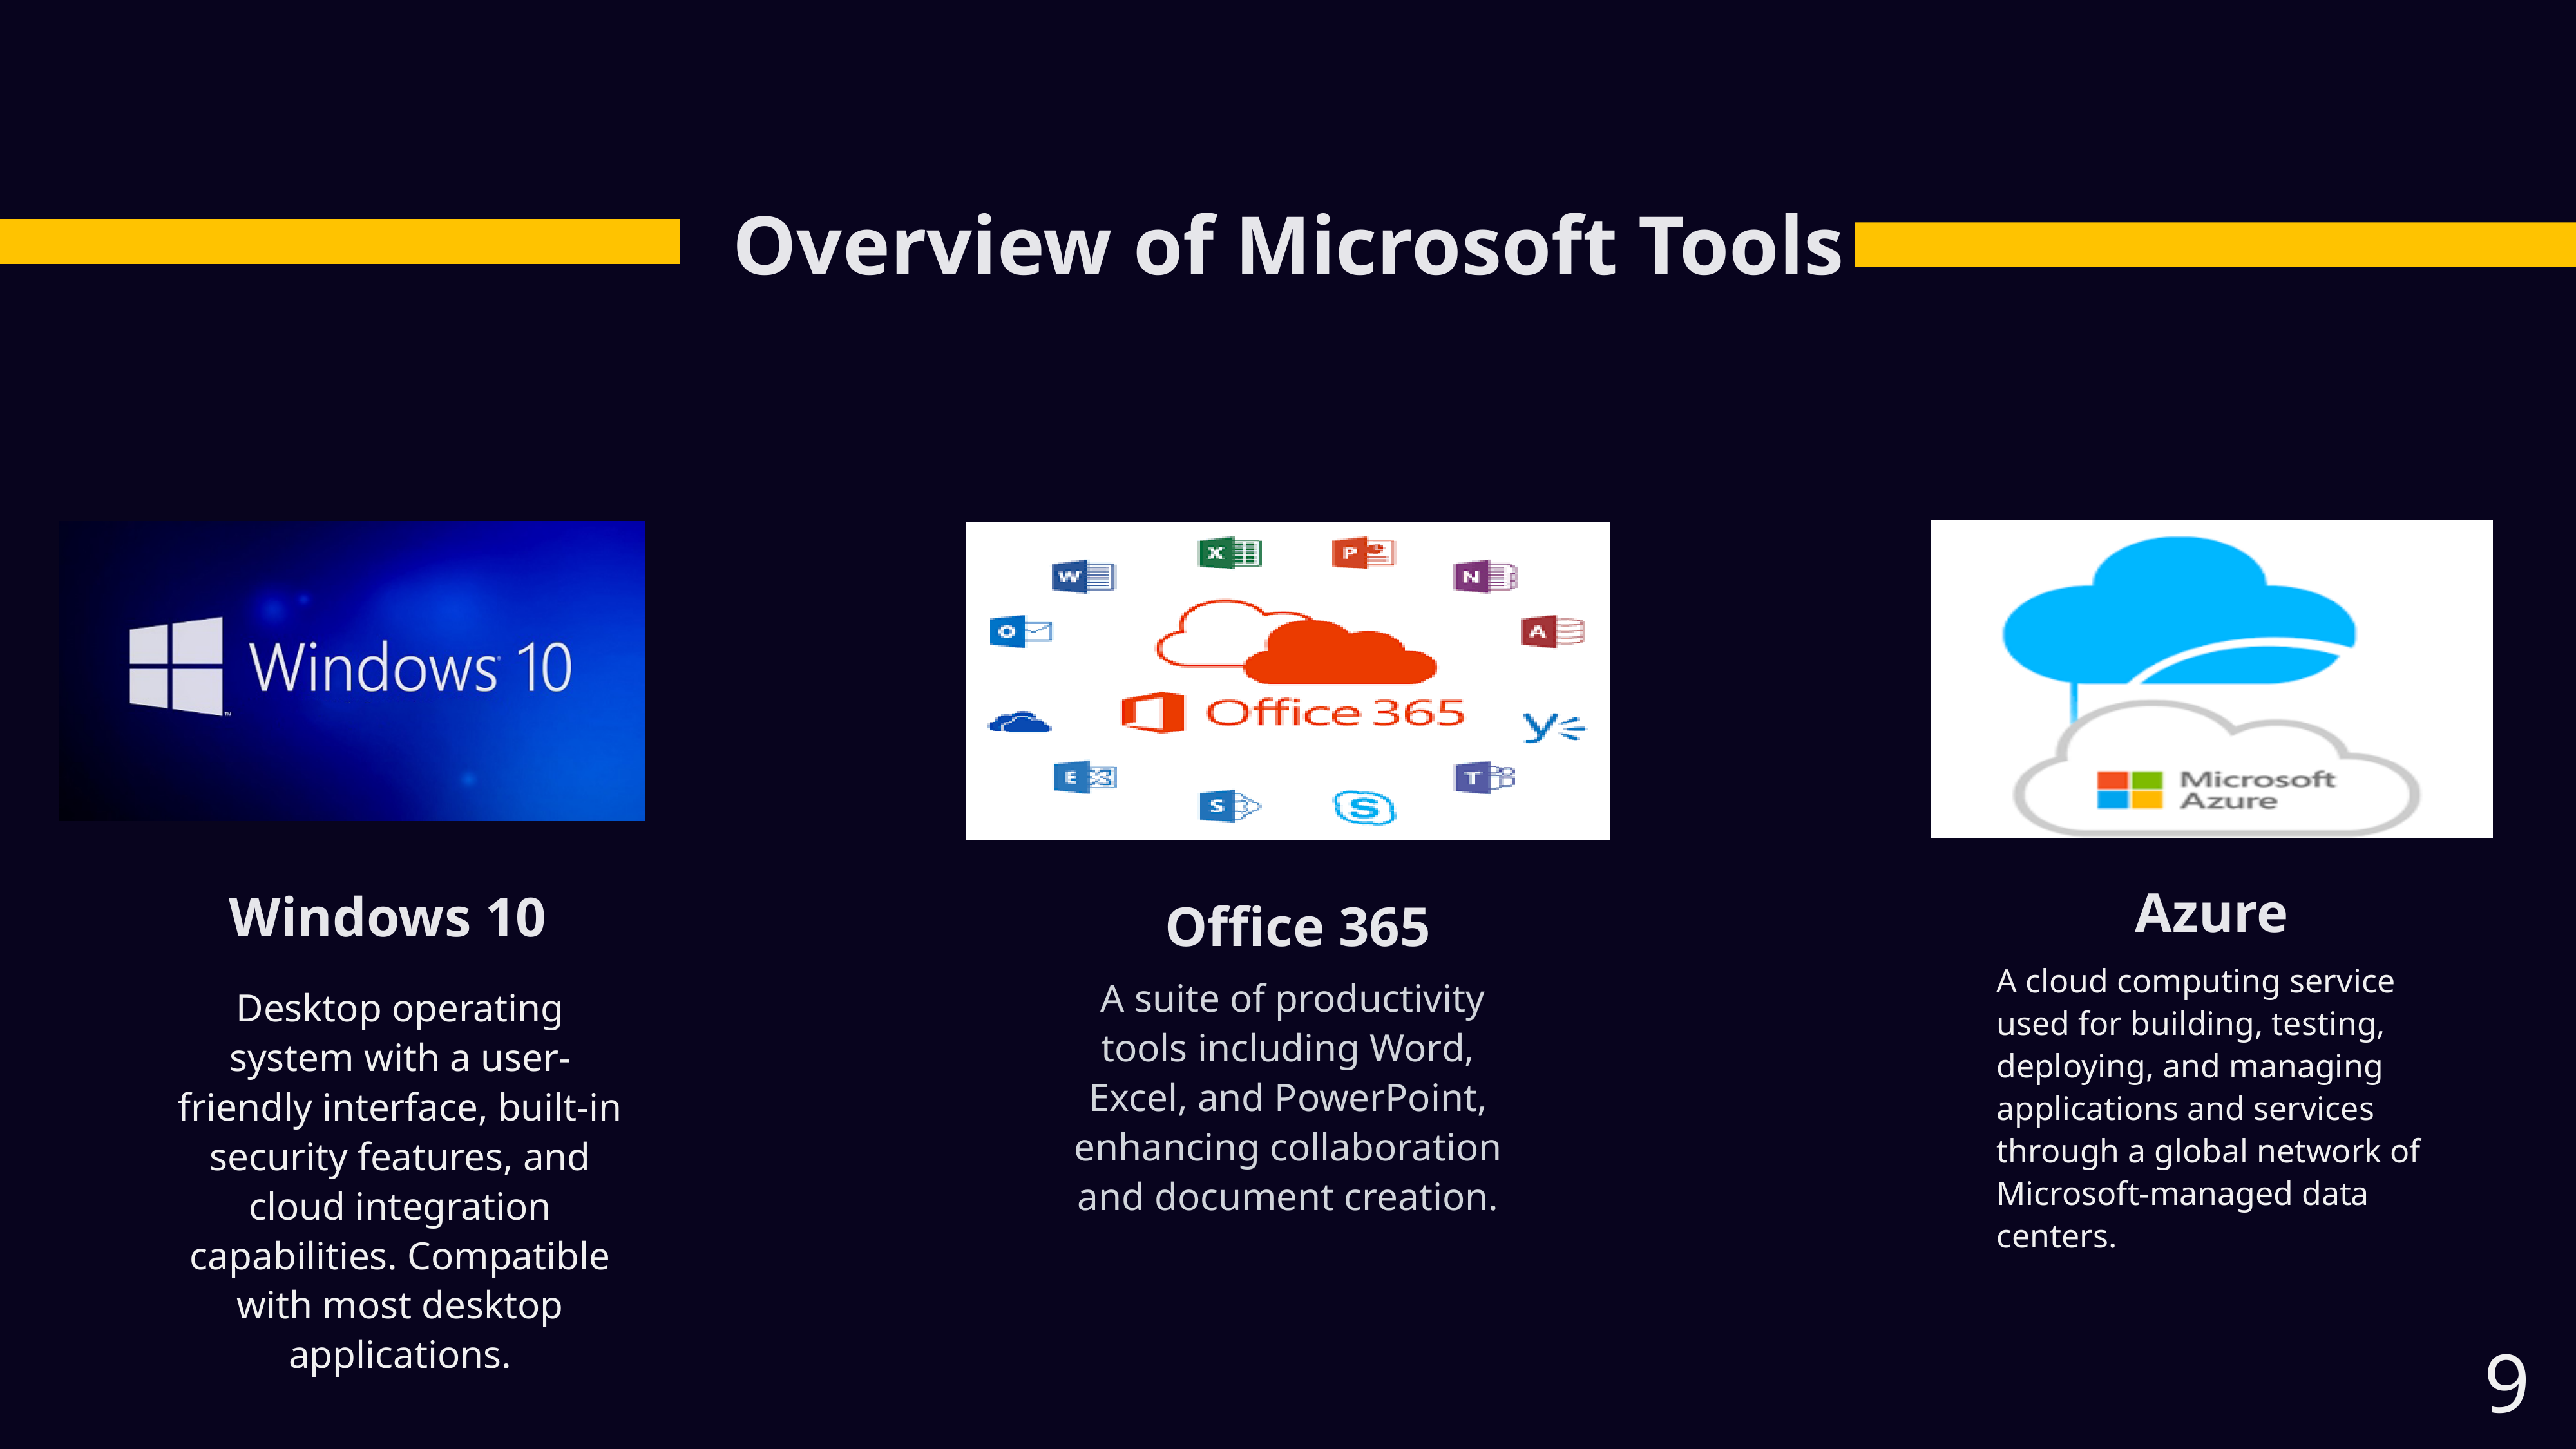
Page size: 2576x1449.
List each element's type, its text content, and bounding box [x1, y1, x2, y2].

text_box [1855, 222, 2576, 268]
text_box A cloud computing service used for building, testing, deploying, and managing applications and services through a global network of Microsoft-managed data centers. [1987, 952, 2461, 1260]
text_box Windows 10 [158, 878, 632, 952]
text_box Office 365 [1061, 887, 1534, 962]
text_box Azure [1975, 873, 2449, 948]
picture [966, 522, 1610, 840]
picture [59, 521, 645, 822]
picture [1931, 520, 2493, 838]
text_box 9 [2475, 1327, 2576, 1434]
text_box A suite of productivity tools including Word, Excel, and PowerPoint, enhancing collaboration and document creation. [1051, 965, 1525, 1223]
picture [0, 219, 680, 264]
text_box Overview of Microsoft Tools [644, 189, 1855, 296]
text_box Desktop operating system with a user-friendly interface, built-in security features, and cloud integration capabilities. Compatible with most desktop applications. [163, 974, 637, 1381]
